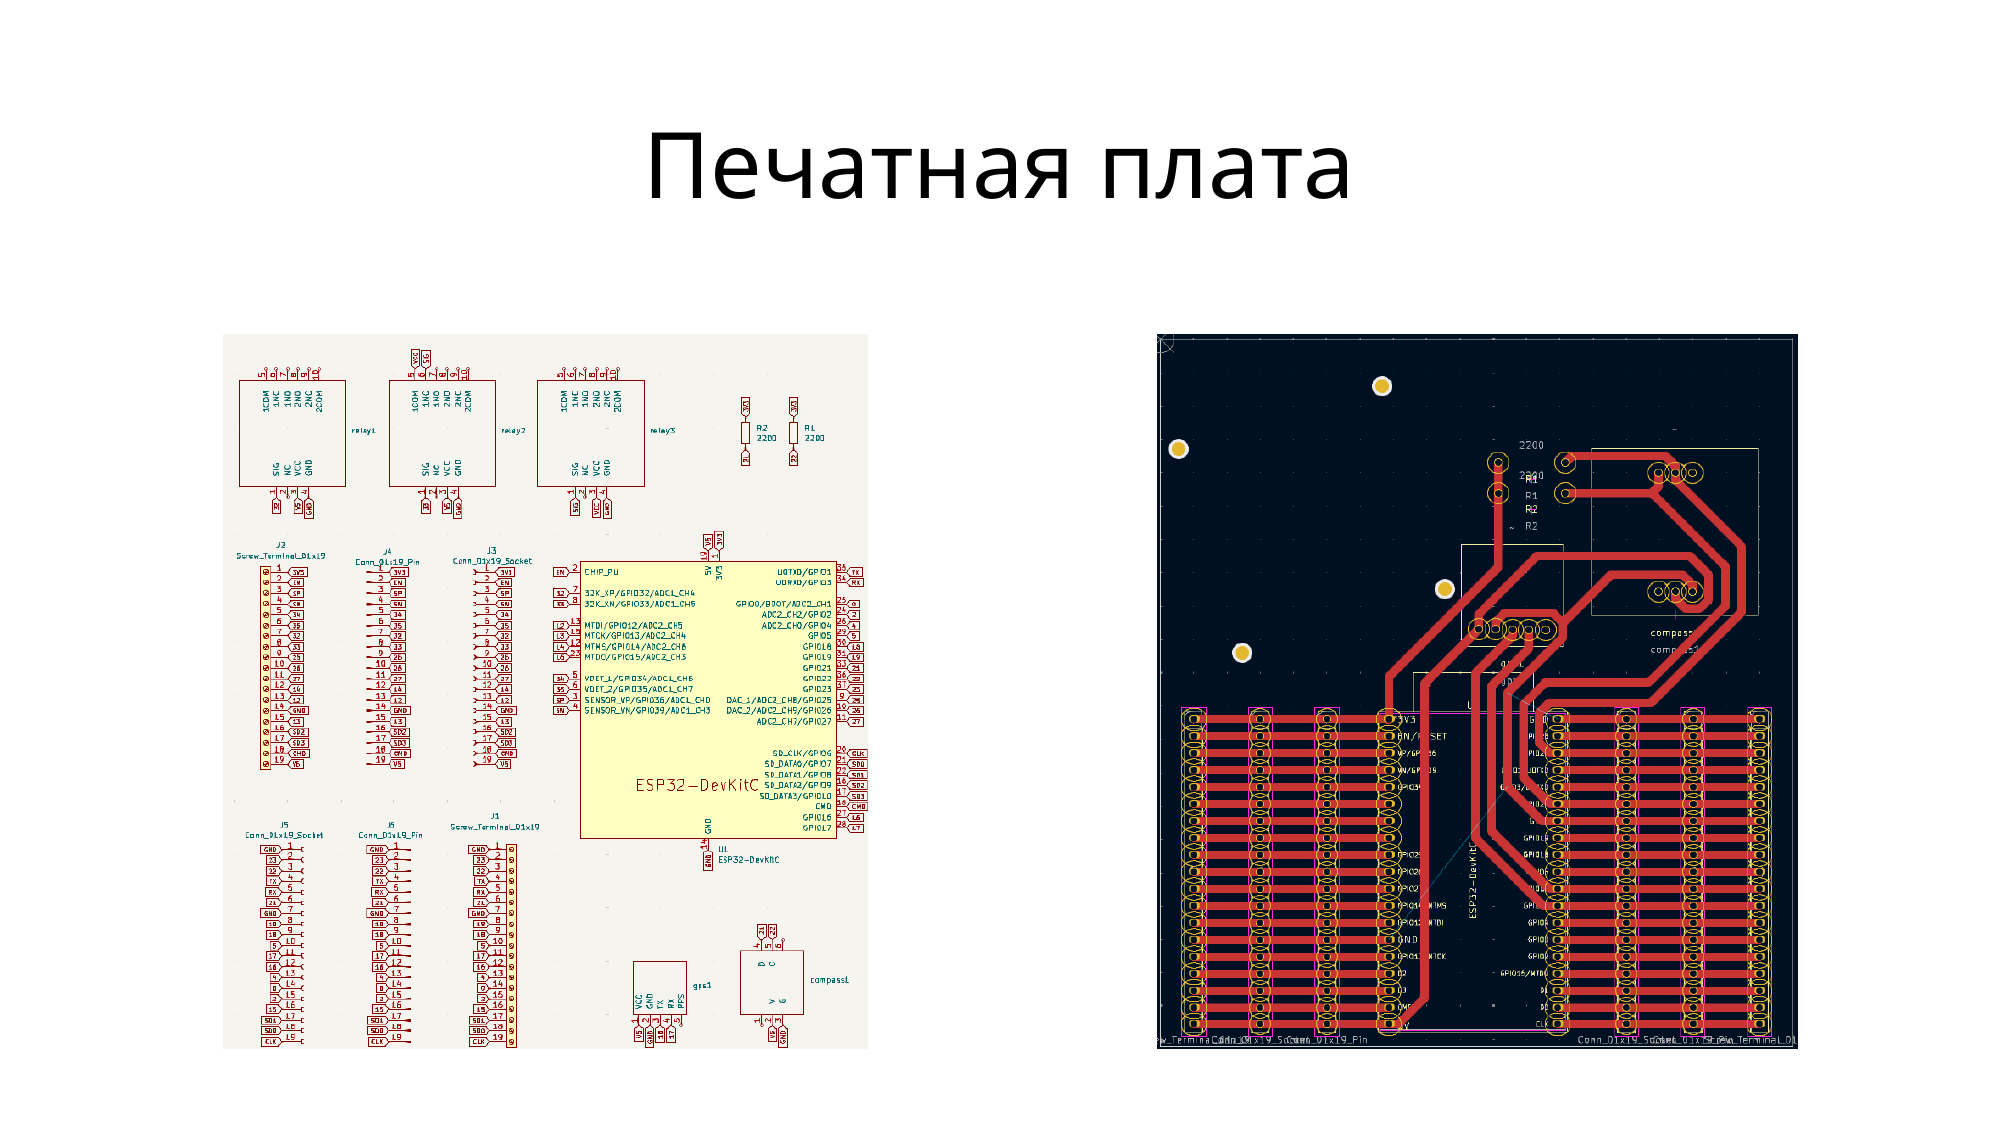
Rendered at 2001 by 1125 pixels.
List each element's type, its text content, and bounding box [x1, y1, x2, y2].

picture [223, 334, 869, 1049]
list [1157, 334, 1798, 1049]
title Печатная плата [137, 59, 1863, 278]
